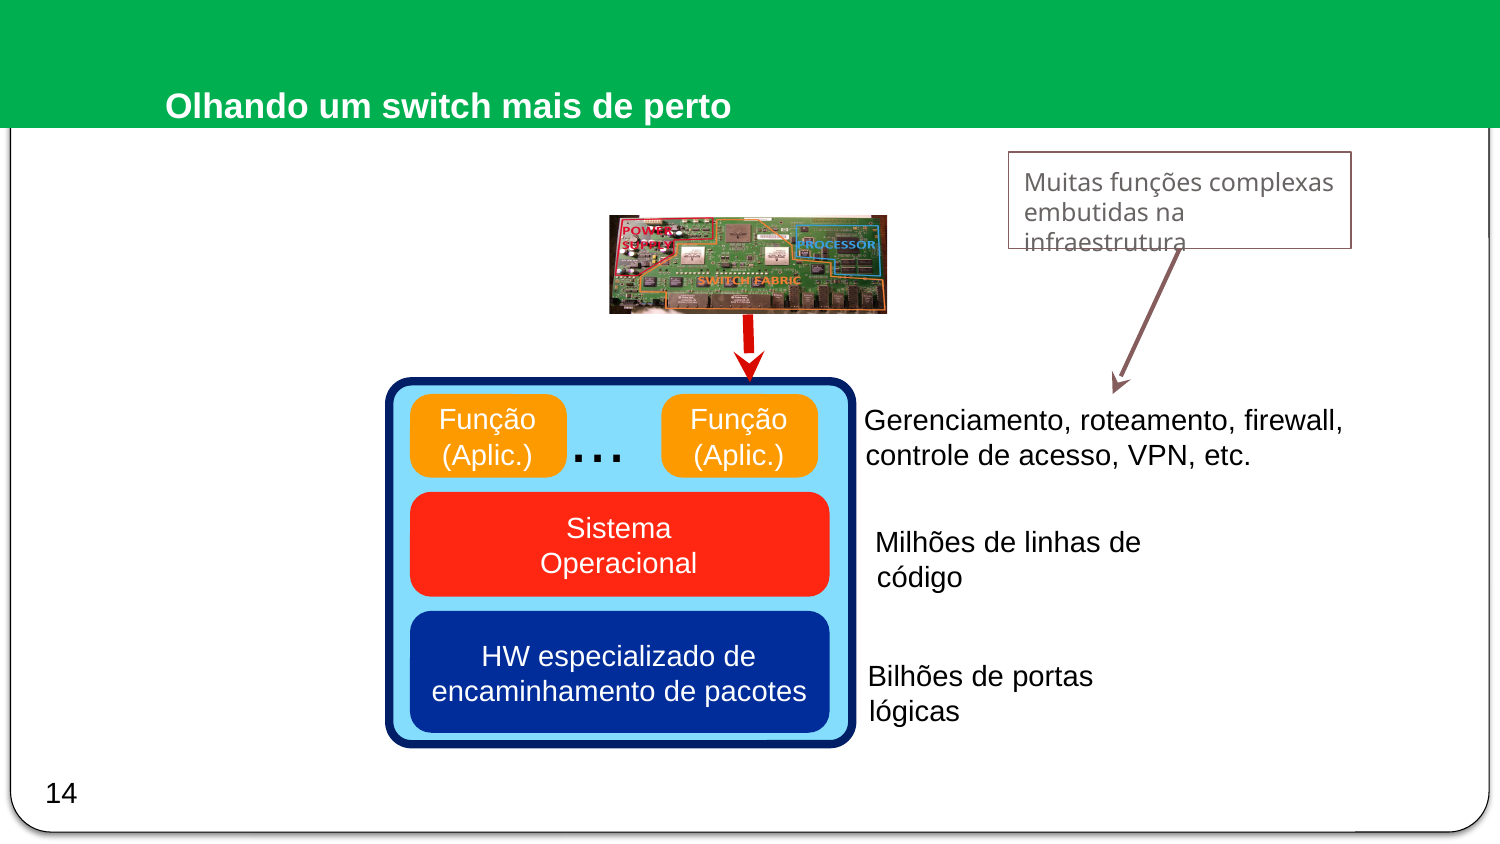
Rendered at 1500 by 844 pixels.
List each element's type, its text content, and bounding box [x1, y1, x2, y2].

text_box Milhões de linhas de código [870, 522, 1241, 559]
slide_number 14 [23, 764, 99, 821]
list Muitas funções complexas embutidas na infraestrutura [1008, 151, 1351, 249]
title Olhando um switch mais de perto [150, 33, 1425, 175]
picture [609, 214, 888, 314]
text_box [1112, 248, 1180, 395]
text_box [389, 381, 853, 745]
text_box Sistema Operacional [409, 491, 830, 597]
text_box .... [564, 394, 649, 478]
text_box Função (Aplic.) [661, 393, 819, 478]
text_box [747, 314, 751, 383]
text_box Gerenciamento, roteamento, firewall, controle de acesso, VPN, etc. [859, 401, 1454, 470]
text_box Bilhões de portas lógicas [863, 657, 1197, 693]
text_box Função (Aplic.) [409, 393, 564, 478]
text_box HW especializado de encaminhamento de pacotes [409, 610, 830, 733]
